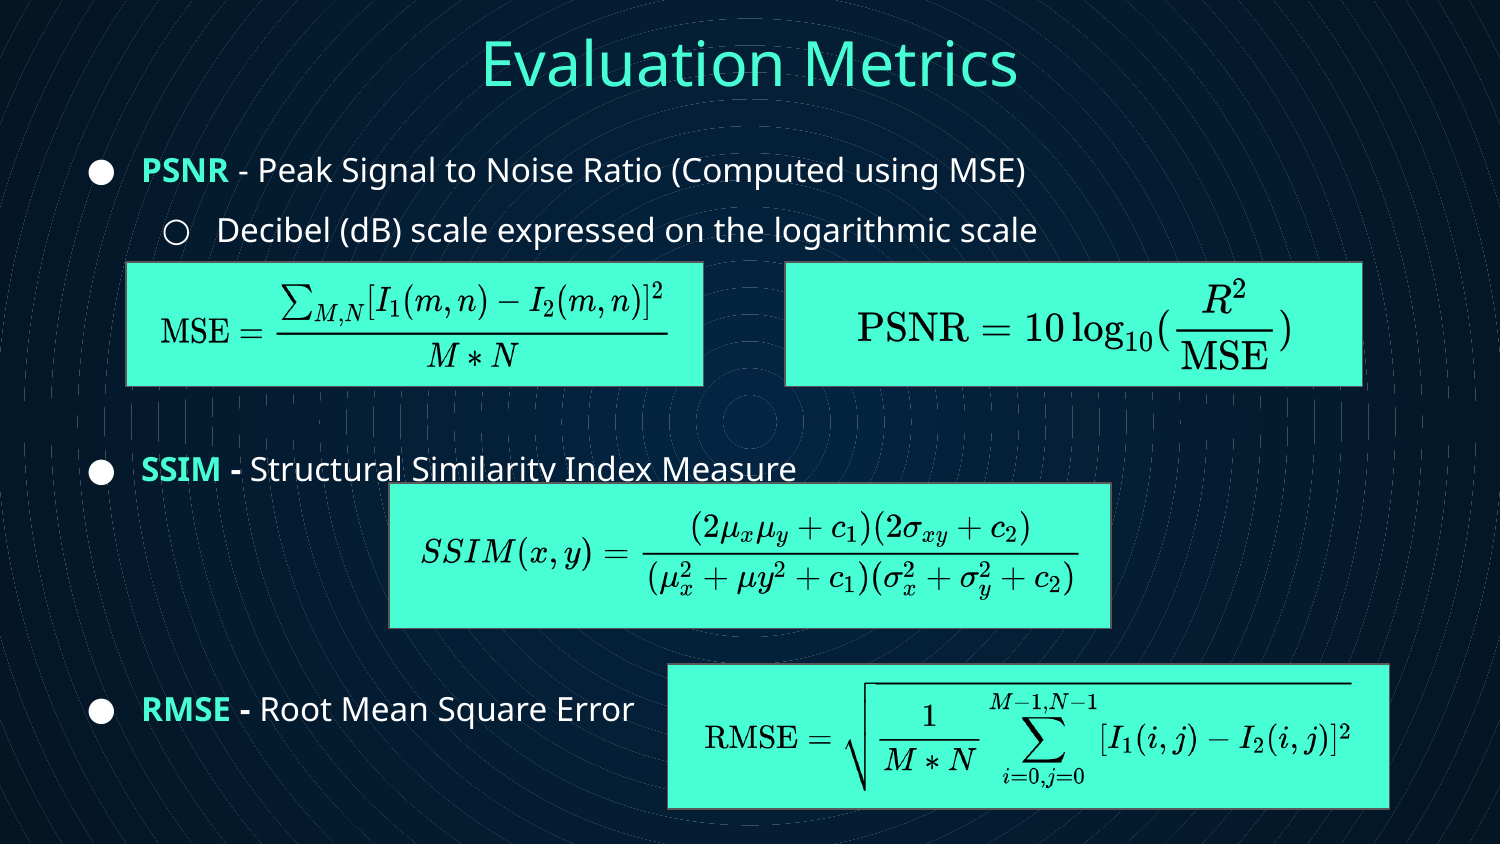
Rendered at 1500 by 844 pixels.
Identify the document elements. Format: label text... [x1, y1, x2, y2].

picture [421, 511, 1079, 601]
text_box [125, 261, 704, 387]
text_box [667, 664, 1390, 810]
text_box [785, 261, 1363, 387]
picture [857, 278, 1290, 370]
text_box PSNR - Peak Signal to Noise Ratio (Computed using MSE) Decibel (dB) scale expressed on the logarithmic scale SSIM - Structural Similarity Index Measure RMSE - Root Mean Square Error [51, 113, 1291, 844]
picture [161, 281, 668, 367]
title Evaluation Metrics [51, 14, 1449, 114]
text_box [389, 483, 1111, 629]
picture [705, 682, 1352, 792]
